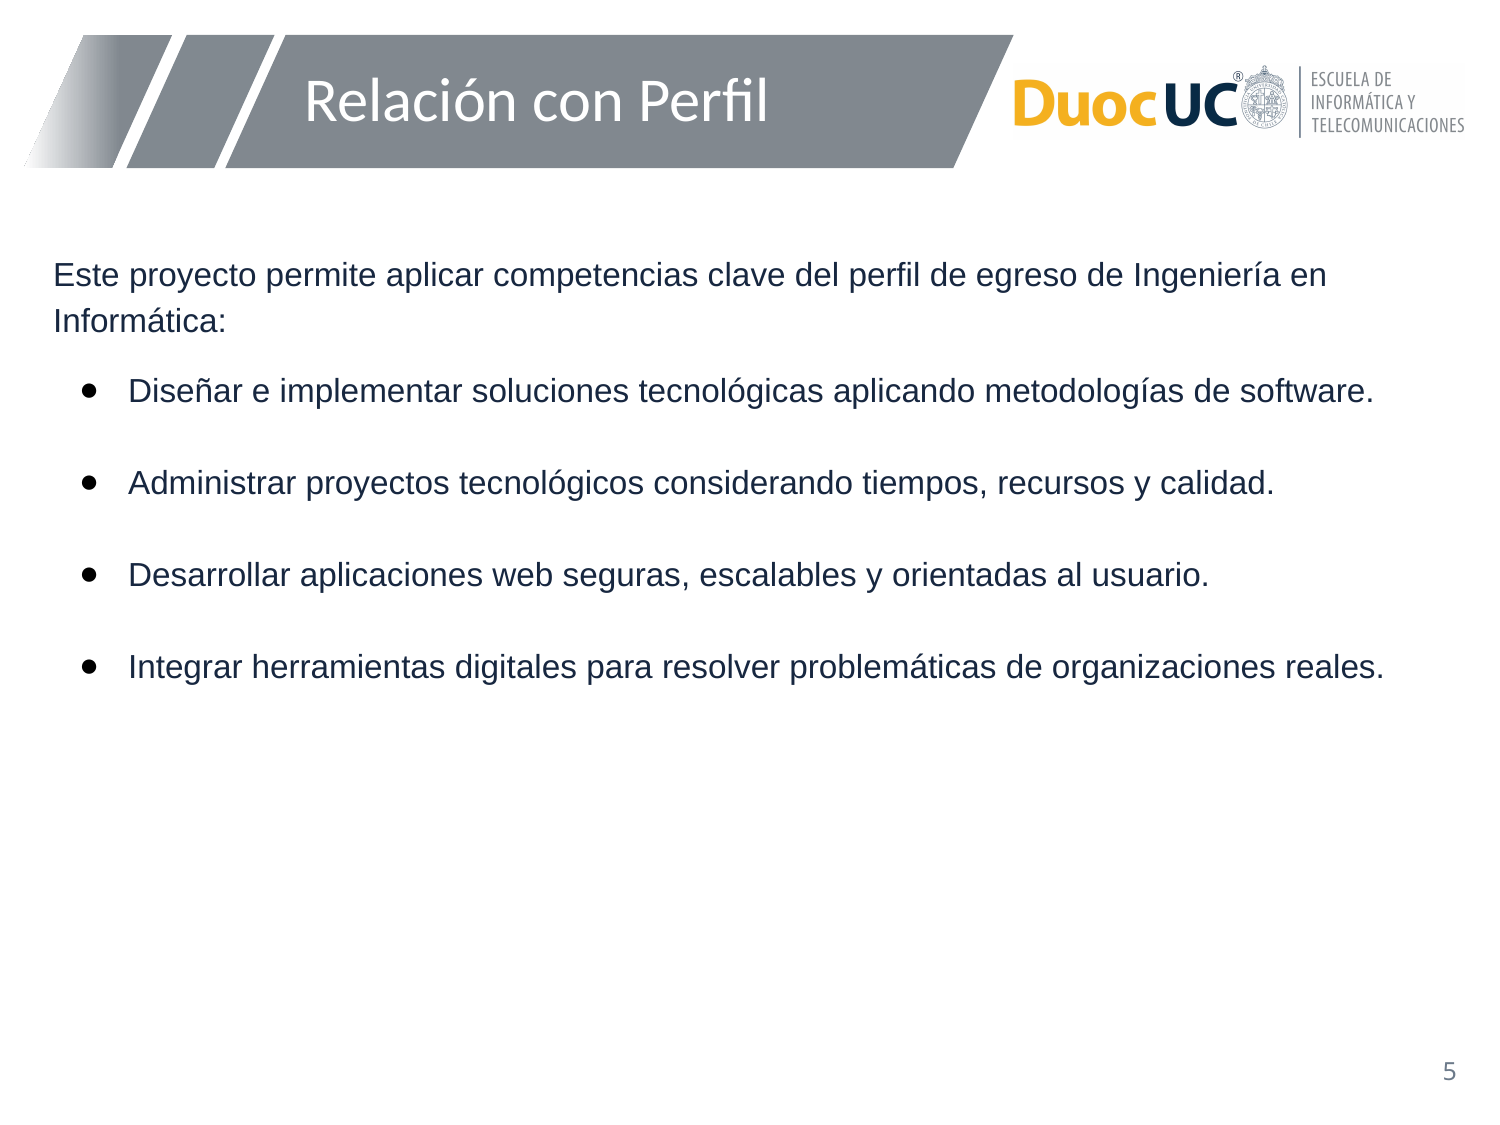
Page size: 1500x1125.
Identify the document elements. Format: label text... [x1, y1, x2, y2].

text_box Este proyecto permite aplicar competencias clave del perfil de egreso de Ingeniería en Informática: Diseñar e implementar soluciones tecnológicas aplicando metodologías de software. Administrar proyectos tecnológicos considerando tiempos, recursos y calidad. Desarrollar aplicaciones web seguras, escalables y orientadas al usuario. Integrar herramientas digitales para resolver problemáticas de organizaciones reales. [38, 231, 1420, 1008]
picture [1013, 63, 1465, 140]
title Relación con Perfil [289, 34, 993, 169]
